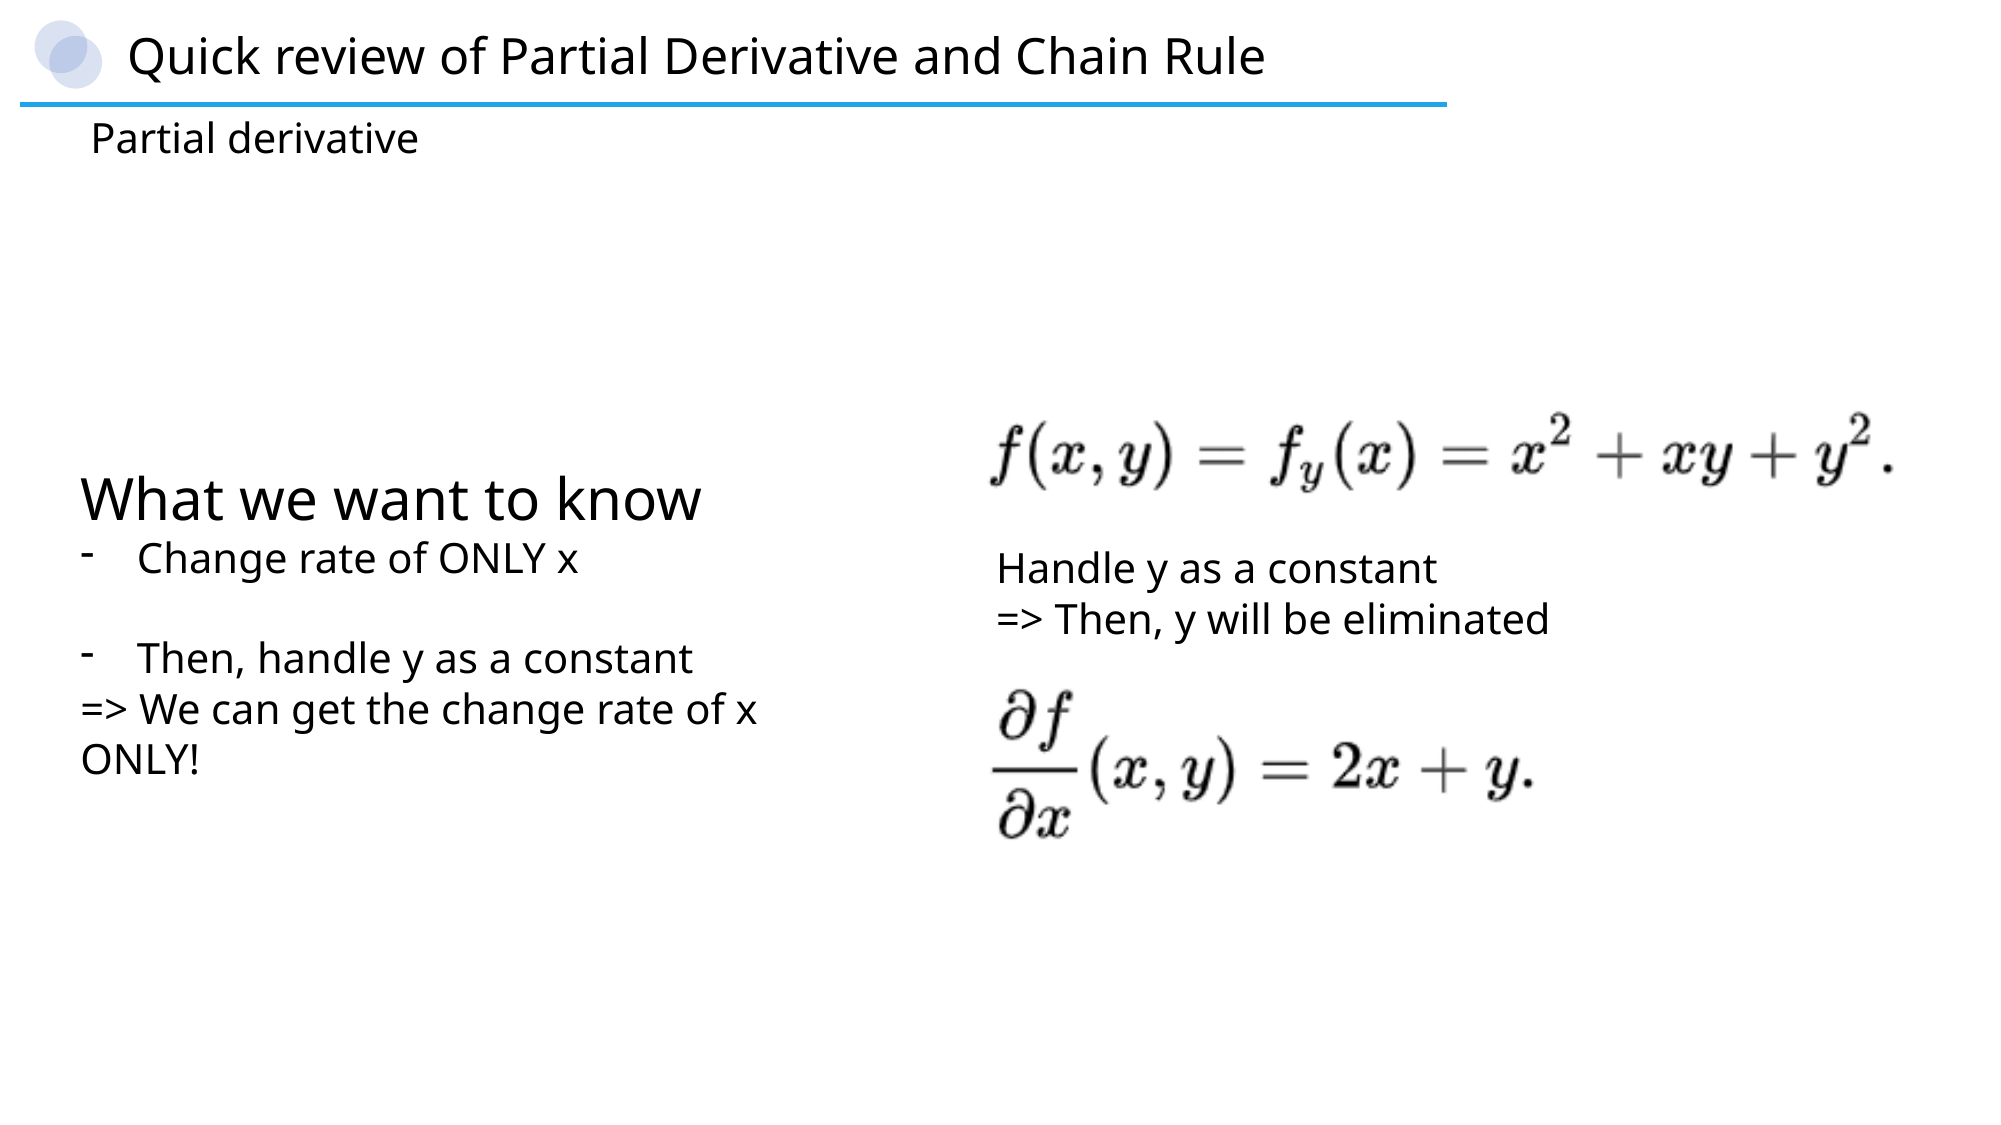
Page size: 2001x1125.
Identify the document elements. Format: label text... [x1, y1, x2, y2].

text_box What we want to know Change rate of ONLY x Then, handle y as a constant => We can get the change rate of x ONLY! [65, 454, 902, 790]
picture [952, 651, 1571, 860]
text_box Quick review of Partial Derivative and Chain Rule [112, 17, 1346, 92]
text_box [48, 34, 104, 90]
text_box Partial derivative [75, 105, 756, 170]
picture [959, 375, 1935, 535]
text_box [33, 19, 87, 72]
text_box Handle y as a constant => Then, y will be eliminated [981, 535, 1571, 650]
